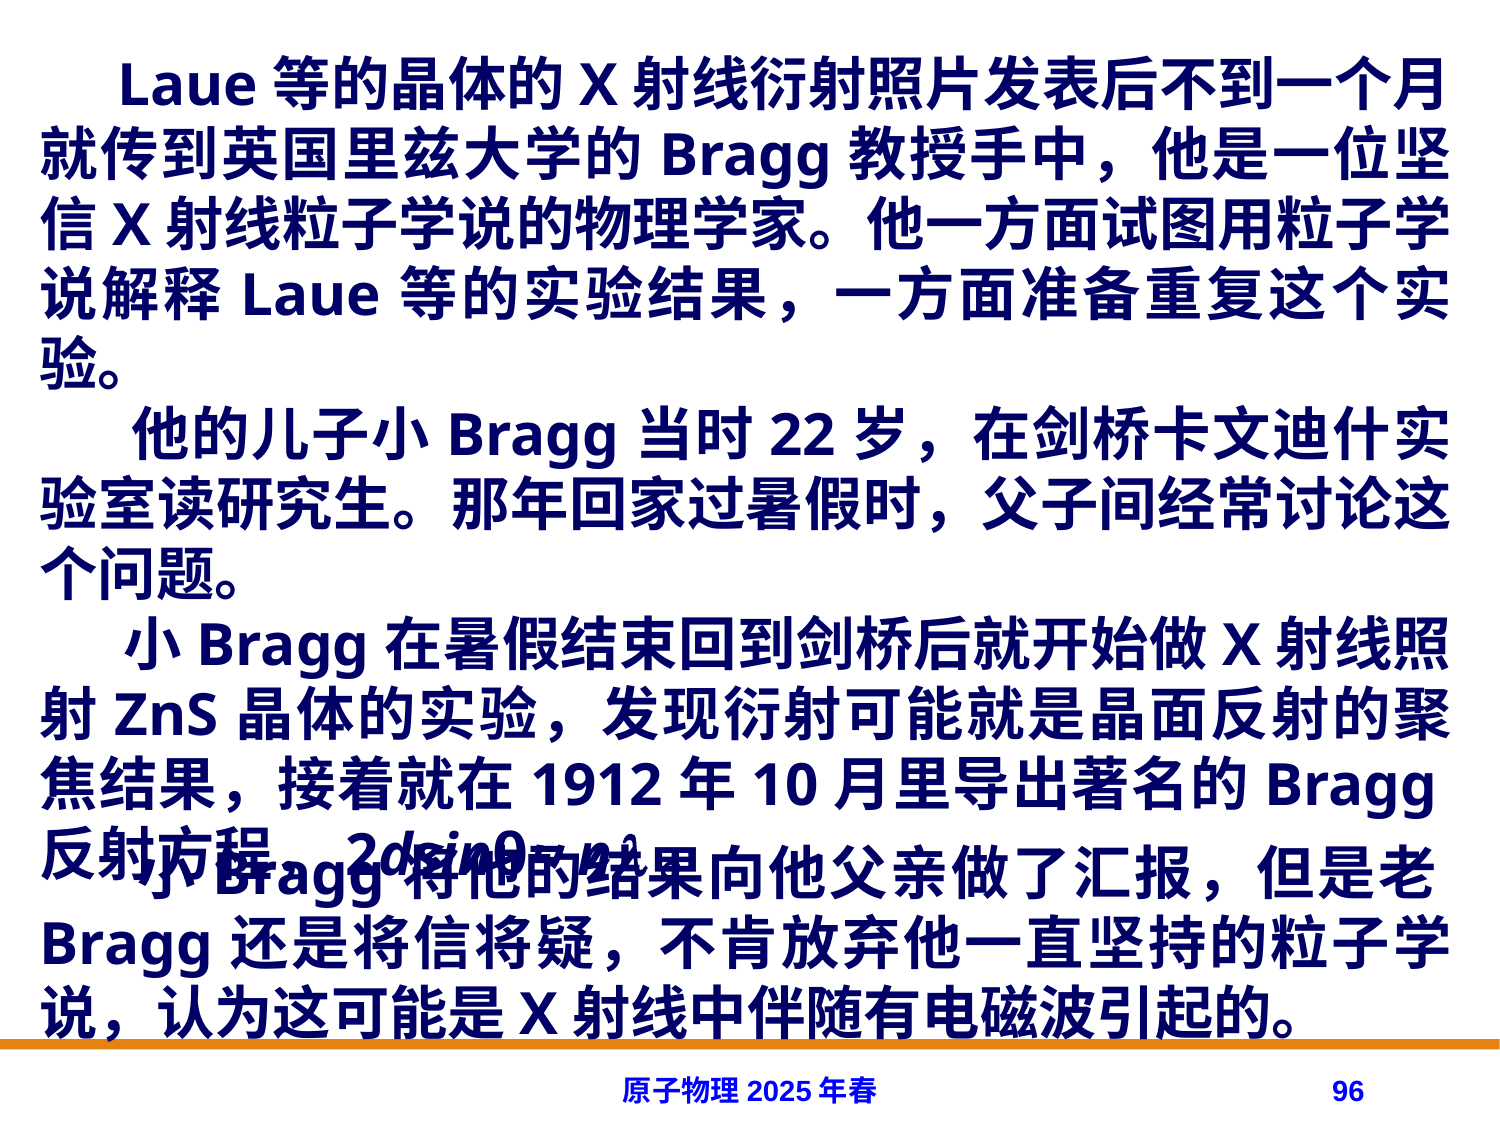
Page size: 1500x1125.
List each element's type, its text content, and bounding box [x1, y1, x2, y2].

slide_number 96 [1218, 1059, 1380, 1120]
text_box Laue等的晶体的X射线衍射照片发表后不到一个月就传到英国里兹大学的Bragg教授手中，他是一位坚信X射线粒子学说的物理学家。他一方面试图用粒子学说解释Laue等的实验结果，一方面准备重复这个实验。 他的儿子小Bragg当时22岁，在剑桥卡文迪什实验室读研究生。那年回家过暑假时，父子间经常讨论这个问题。 小Bragg在暑假结束回到剑桥后就开始做X射线照射ZnS晶体的实验，发现衍射可能就是晶面反射的聚焦结果，接着就在1912年10月里导出著名的Bragg反射方程，2dsinθ= n。 [24, 37, 1467, 828]
footer 原子物理2025年春 [453, 1059, 1047, 1120]
text_box 小Bragg将他的结果向他父亲做了汇报，但是老Bragg还是将信将疑，不肯放弃他一直坚持的粒子学说，认为这可能是X射线中伴随有电磁波引起的。 [24, 828, 1467, 1054]
